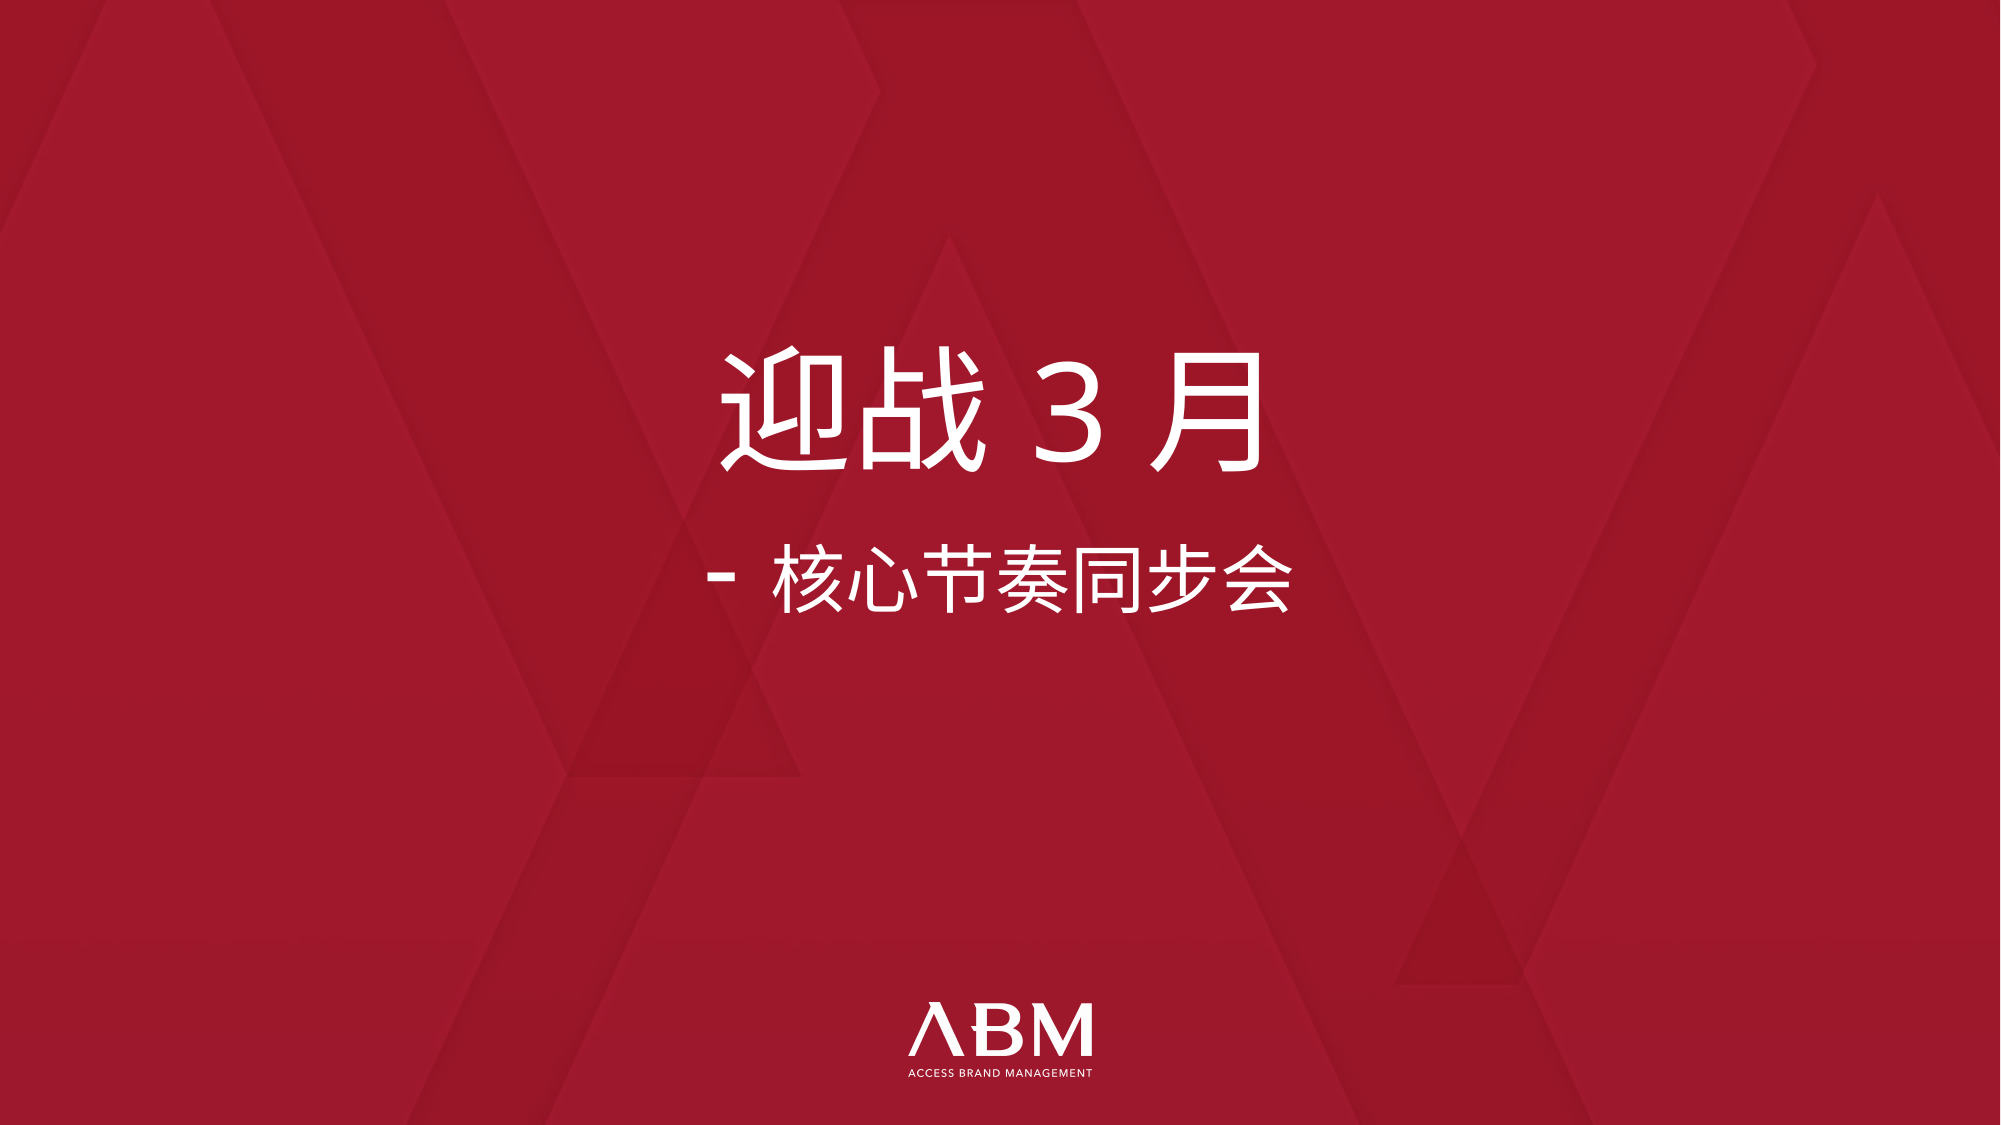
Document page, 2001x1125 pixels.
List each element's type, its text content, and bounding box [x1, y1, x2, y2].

title 迎战3月 -核心节奏同步会 [249, 286, 1750, 643]
picture [0, 0, 2001, 1125]
